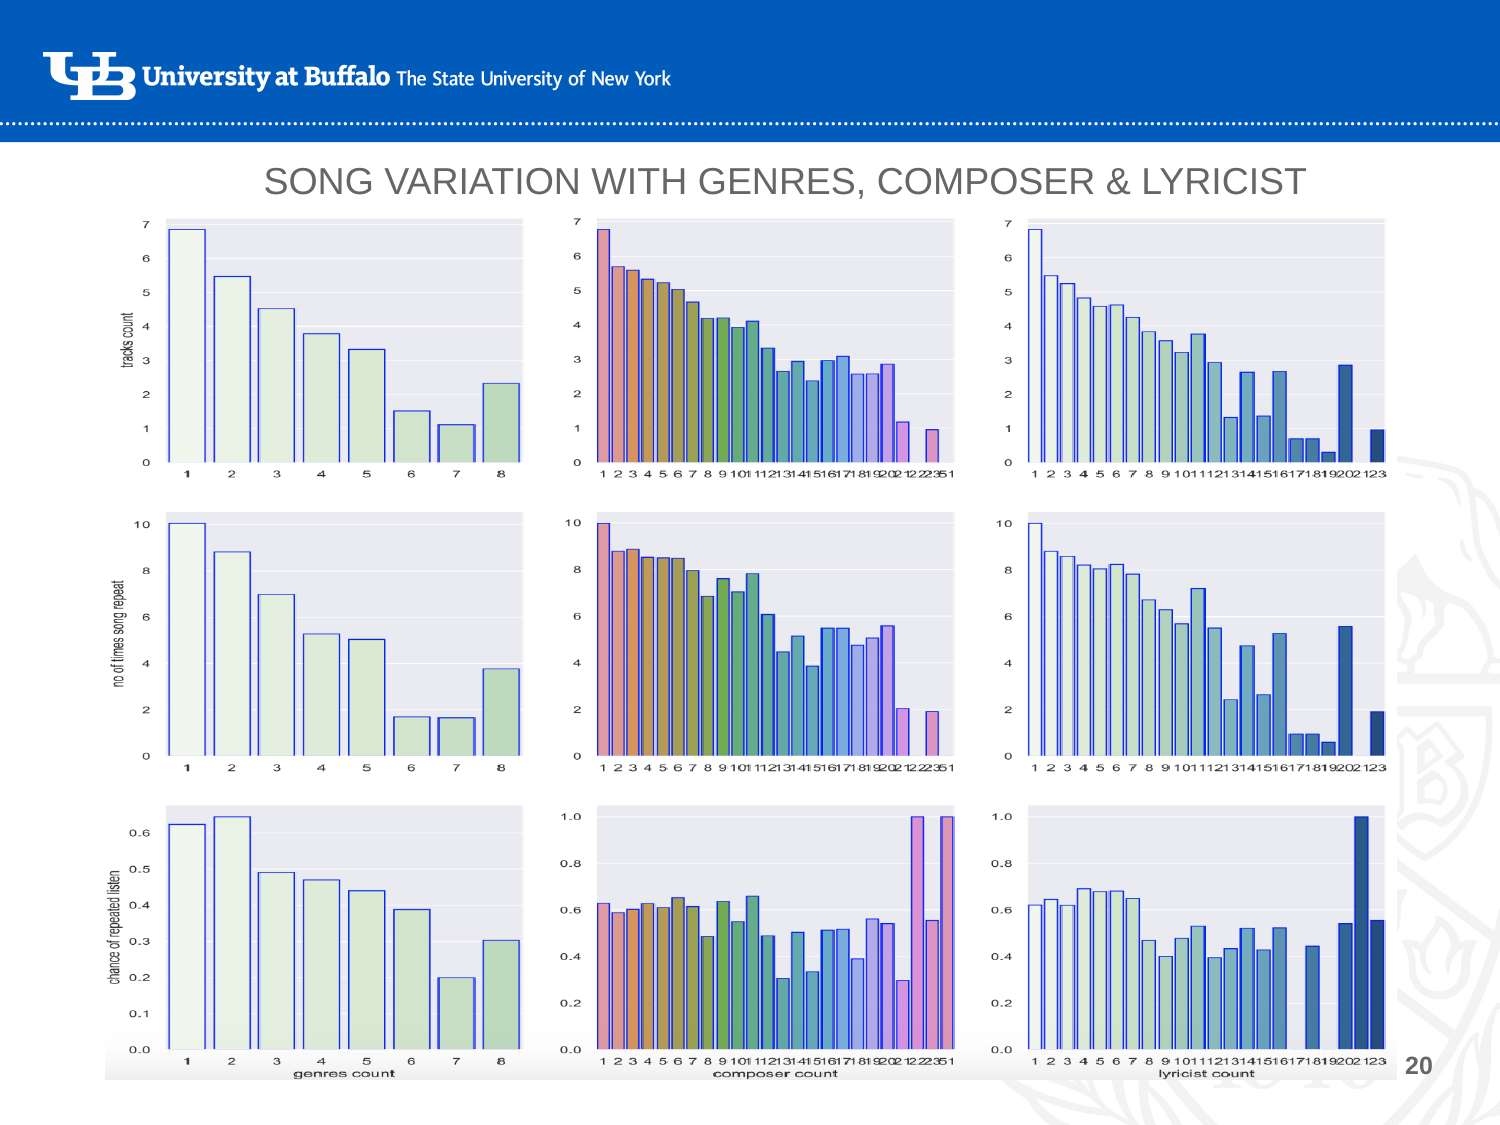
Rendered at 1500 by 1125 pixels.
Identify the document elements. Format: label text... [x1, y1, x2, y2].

picture [0, 0, 1500, 1125]
text_box SONG VARIATION WITH GENRES, COMPOSER & LYRICIST [248, 149, 1324, 209]
